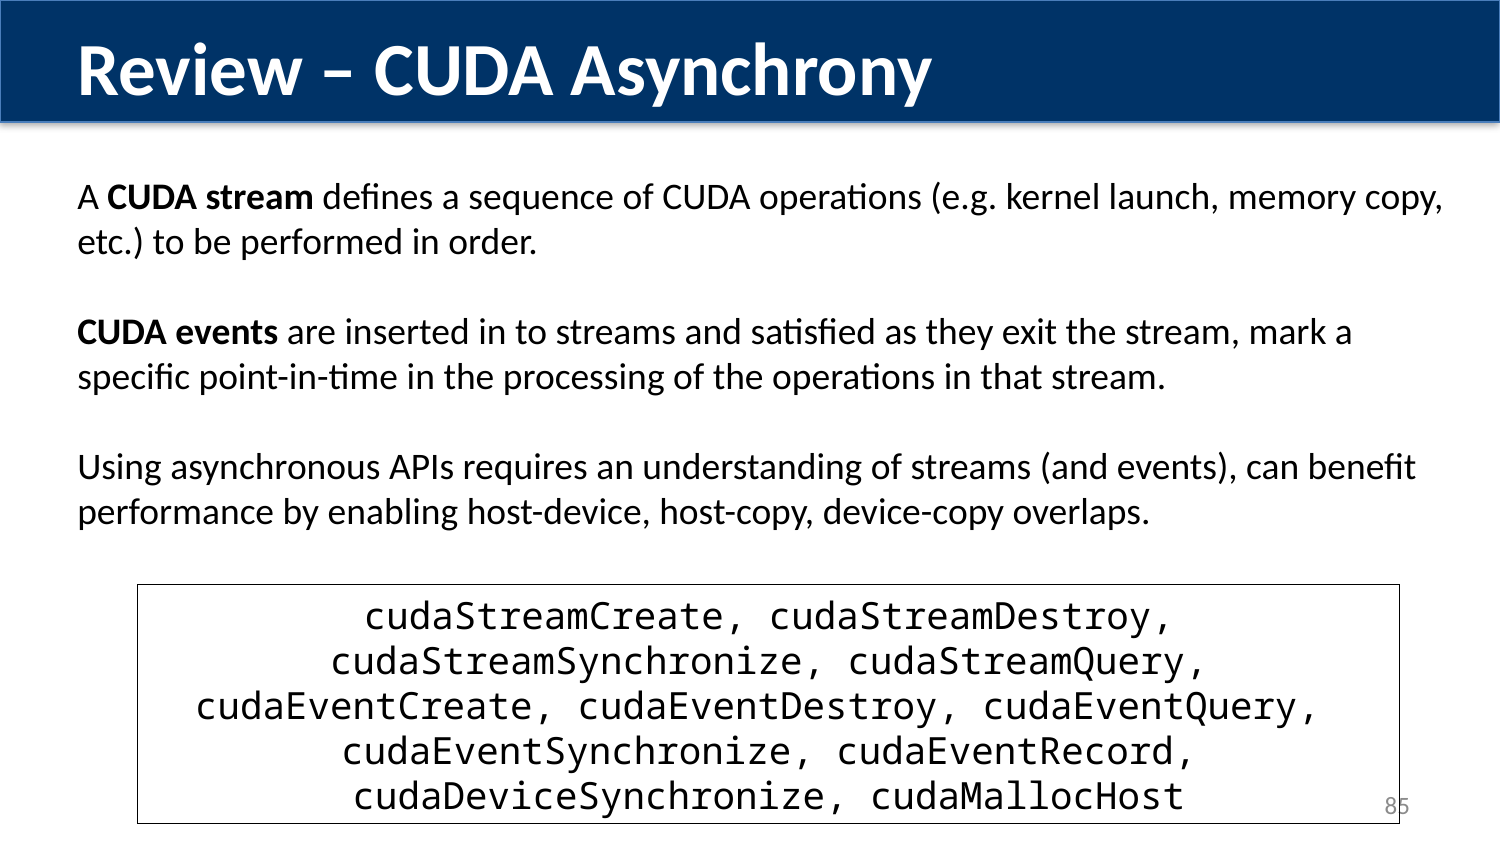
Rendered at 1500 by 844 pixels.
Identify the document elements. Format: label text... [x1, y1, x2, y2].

text_box [0, 0, 1500, 123]
text_box A CUDA stream defines a sequence of CUDA operations (e.g. kernel launch, memory copy, etc.) to be performed in order. CUDA events are inserted in to streams and satisfied as they exit the stream, mark a specific point-in-time in the processing of the operations in that stream. Using asynchronous APIs requires an understanding of streams (and events), can benefit performance by enabling host-device, host-copy, device-copy overlaps. [62, 164, 1463, 772]
text_box cudaStreamCreate, cudaStreamDestroy, cudaStreamSynchronize, cudaStreamQuery, cudaEventCreate, cudaEventDestroy, cudaEventQuery, cudaEventSynchronize, cudaEventRecord, cudaDeviceSynchronize, cudaMallocHost [137, 584, 1400, 824]
text_box Review – CUDA Asynchrony [62, 13, 1475, 119]
slide_number 85 [1074, 782, 1425, 827]
